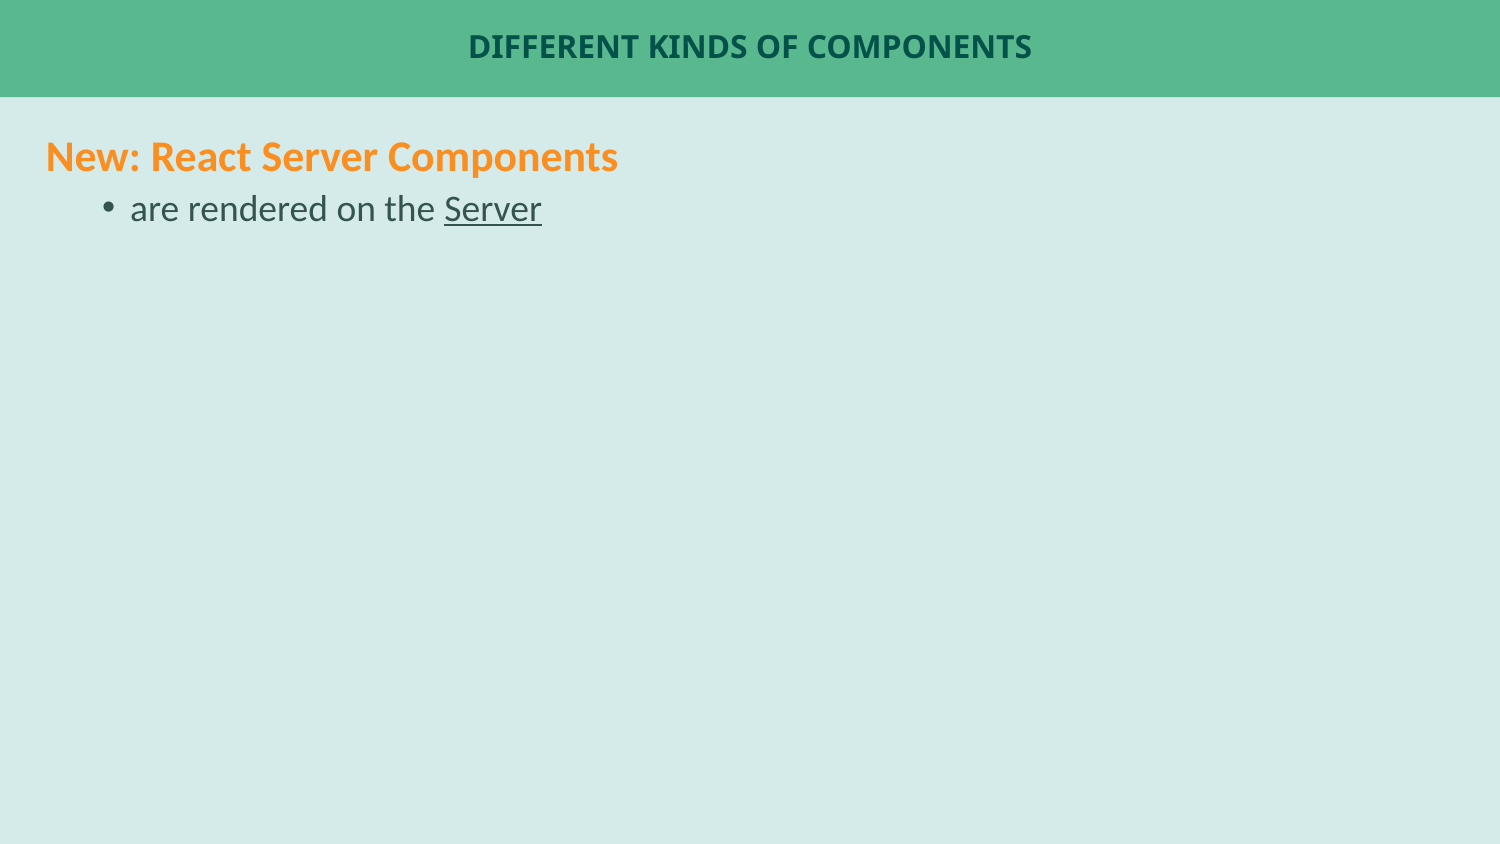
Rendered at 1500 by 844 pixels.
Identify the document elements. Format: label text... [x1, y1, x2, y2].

list New: React Server Components are rendered on the Server [30, 126, 1470, 782]
title different Kinds of components [0, 0, 1500, 98]
